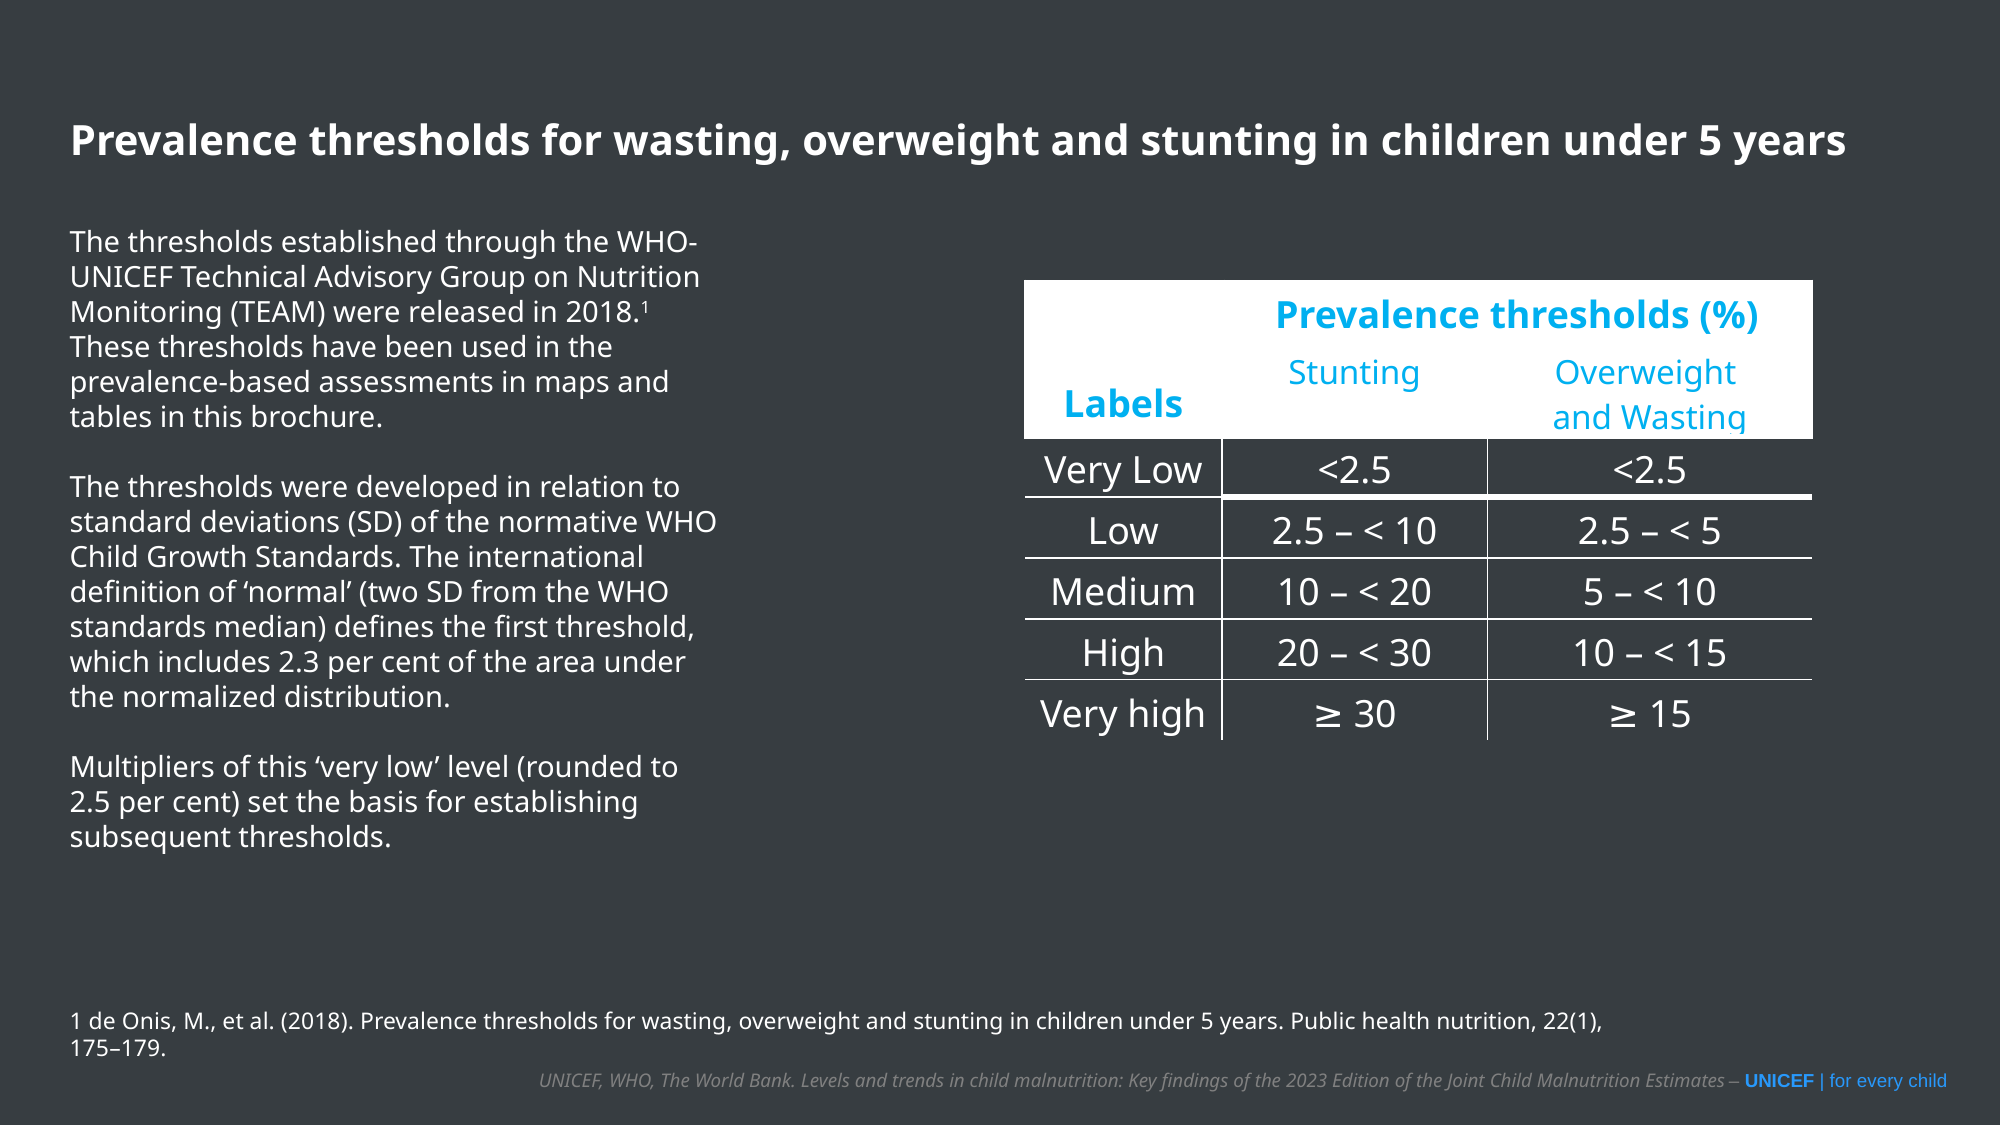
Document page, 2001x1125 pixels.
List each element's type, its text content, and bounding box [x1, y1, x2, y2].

table_cell High [1025, 620, 1221, 679]
table_cell 10 – < 20 [1223, 559, 1487, 618]
table_cell Overweight and Wasting [1490, 341, 1812, 434]
text_box 1 de Onis, M., et al. (2018). Prevalence thresholds for wasting, overweight and stunting in children under 5 years. Public health nutrition, 22(1), 175–179. [54, 999, 1630, 1097]
table_cell <2.5 [1223, 439, 1487, 494]
table_cell 5 – < 10 [1488, 559, 1812, 618]
text_box Prevalence thresholds for wasting, overweight and stunting in children under 5 years [54, 106, 1955, 172]
table_cell Very high [1025, 680, 1221, 740]
table_cell 2.5 – < 10 [1223, 500, 1487, 557]
table_header Labels [1026, 281, 1219, 434]
table_cell ≥ 15 [1488, 680, 1812, 740]
table_cell 20 – < 30 [1223, 620, 1487, 679]
table_cell Stunting [1225, 341, 1485, 434]
table_cell <2.5 [1488, 439, 1812, 494]
table_cell ≥ 30 [1223, 680, 1487, 740]
table_cell Low [1025, 498, 1221, 557]
table_cell 2.5 – < 5 [1488, 500, 1812, 557]
table_cell 10 – < 15 [1488, 620, 1812, 679]
table_cell Medium [1025, 559, 1221, 618]
table_cell Very Low [1025, 439, 1221, 496]
table_header Prevalence thresholds (%) [1225, 281, 1812, 341]
text_box The thresholds established through the WHO-UNICEF Technical Advisory Group on Nutrition Monitoring (TEAM) were released in 2018.1 These thresholds have been used in the prevalence-based assessments in maps and tables in this brochure. The thresholds were developed in relation to standard deviations (SD) of the normative WHO Child Growth Standards. The international definition of ‘normal’ (two SD from the WHO standards median) defines the first threshold, which includes 2.3 per cent of the area under the normalized distribution. Multipliers of this ‘very low’ level (rounded to 2.5 per cent) set the basis for establishing subsequent thresholds. [54, 216, 743, 861]
